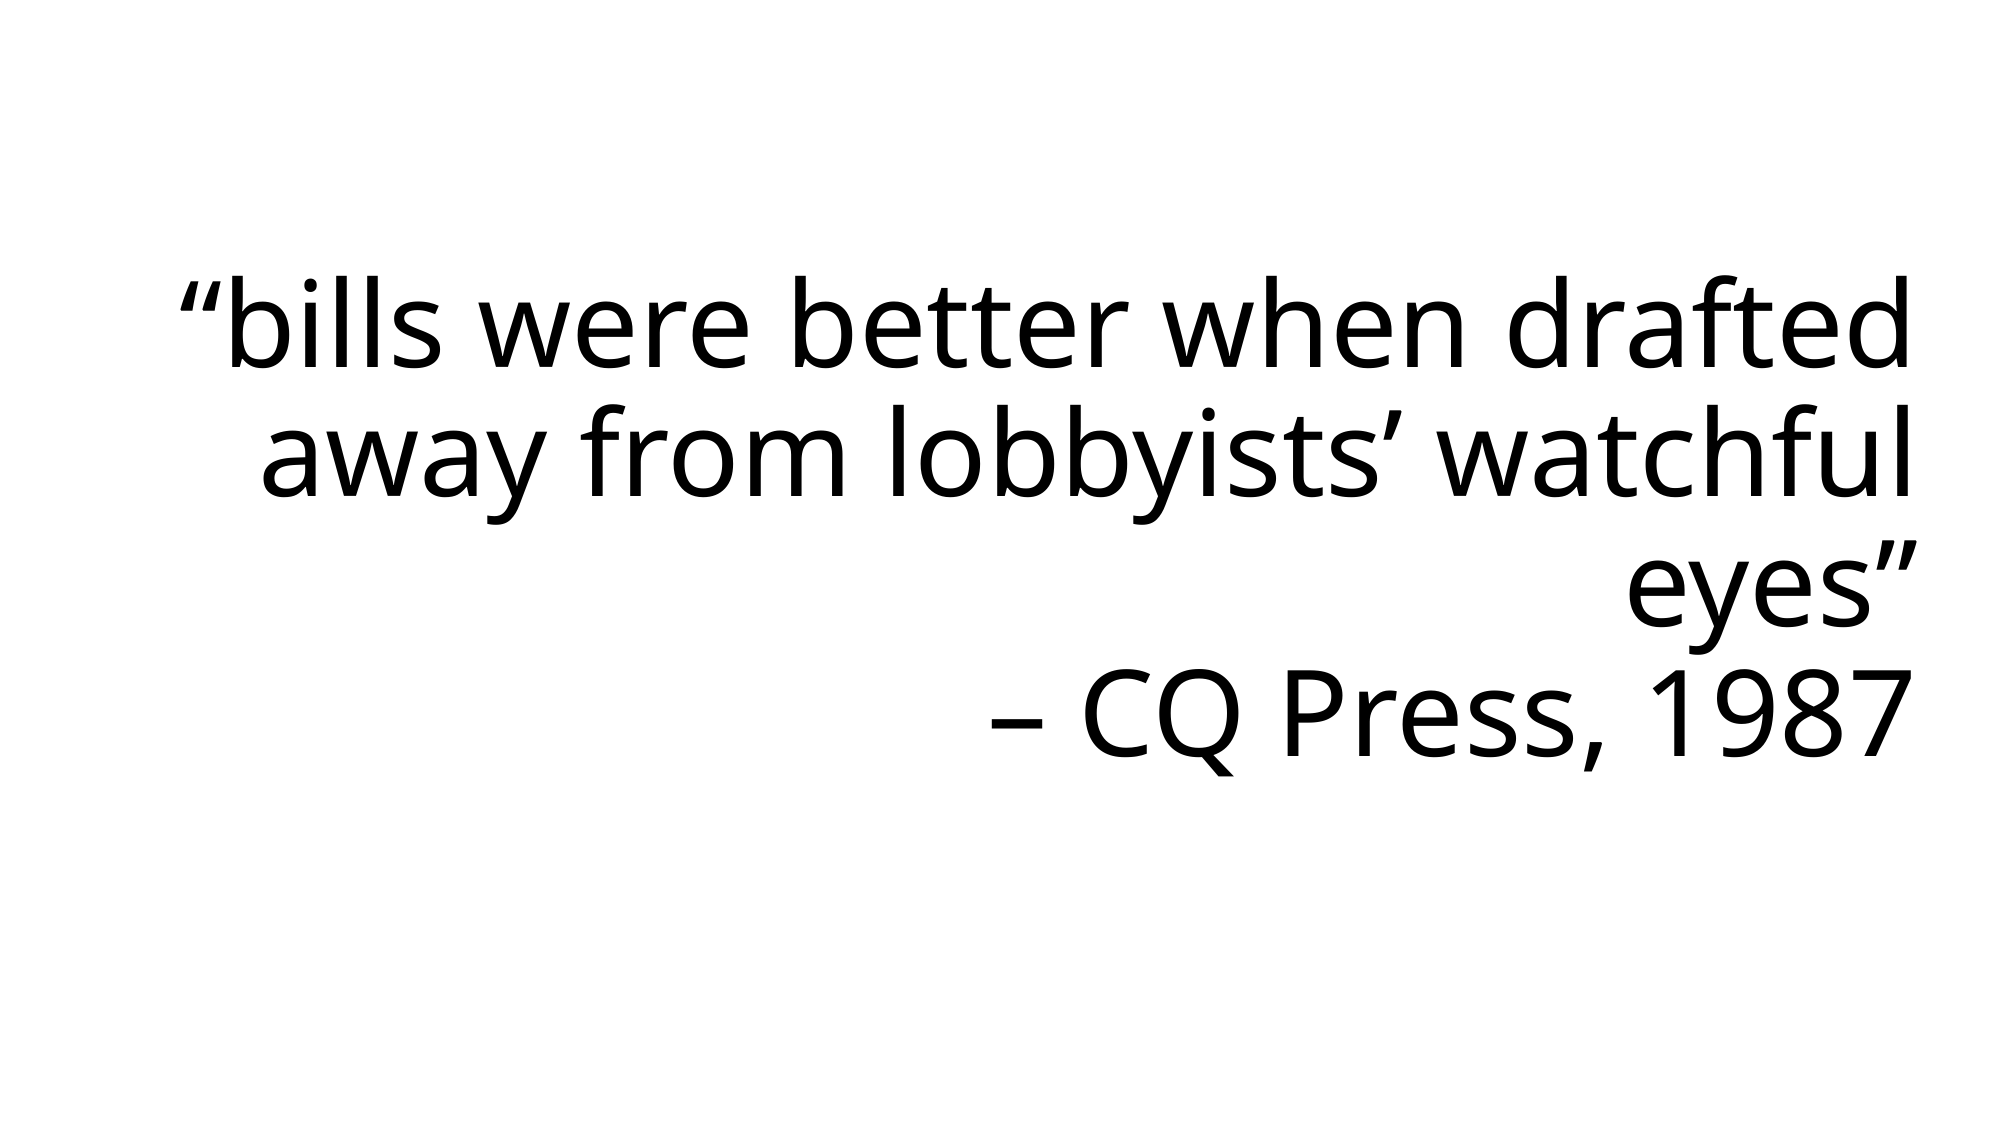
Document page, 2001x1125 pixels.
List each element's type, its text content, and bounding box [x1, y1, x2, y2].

title “bills were better when drafted away from lobbyists’ watchful eyes” – CQ Press, 1987 [0, 256, 1934, 790]
